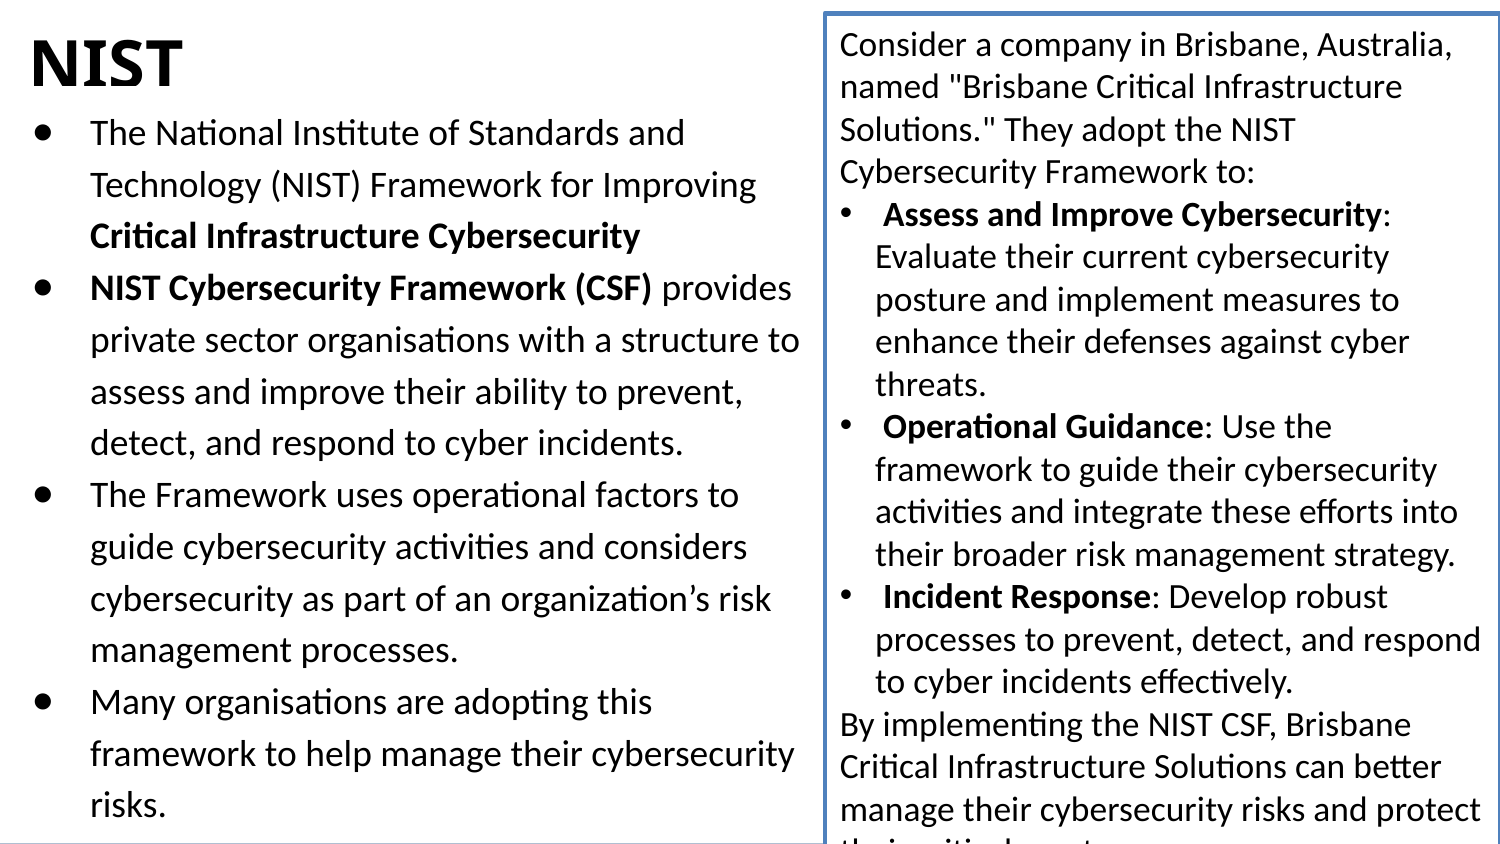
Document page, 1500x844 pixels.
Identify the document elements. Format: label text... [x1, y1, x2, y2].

text_box NIST [28, 5, 1375, 86]
text_box Consider a company in Brisbane, Australia, named "Brisbane Critical Infrastructure Solutions." They adopt the NIST Cybersecurity Framework to: Assess and Improve Cybersecurity: Evaluate their current cybersecurity posture and implement measures to enhance their defenses against cyber threats. Operational Guidance: Use the framework to guide their cybersecurity activities and integrate these efforts into their broader risk management strategy. Incident Response: Develop robust processes to prevent, detect, and respond to cyber incidents effectively. By implementing the NIST CSF, Brisbane Critical Infrastructure Solutions can better manage their cybersecurity risks and protect their critical assets. [824, 13, 1500, 844]
text_box The National Institute of Standards and Technology (NIST) Framework for Improving Critical Infrastructure Cybersecurity NIST Cybersecurity Framework (CSF) provides private sector organisations with a structure to assess and improve their ability to prevent, detect, and respond to cyber incidents. The Framework uses operational factors to guide cybersecurity activities and considers cybersecurity as part of an organization’s risk management processes. Many organisations are adopting this framework to help manage their cybersecurity risks. [0, 86, 824, 844]
